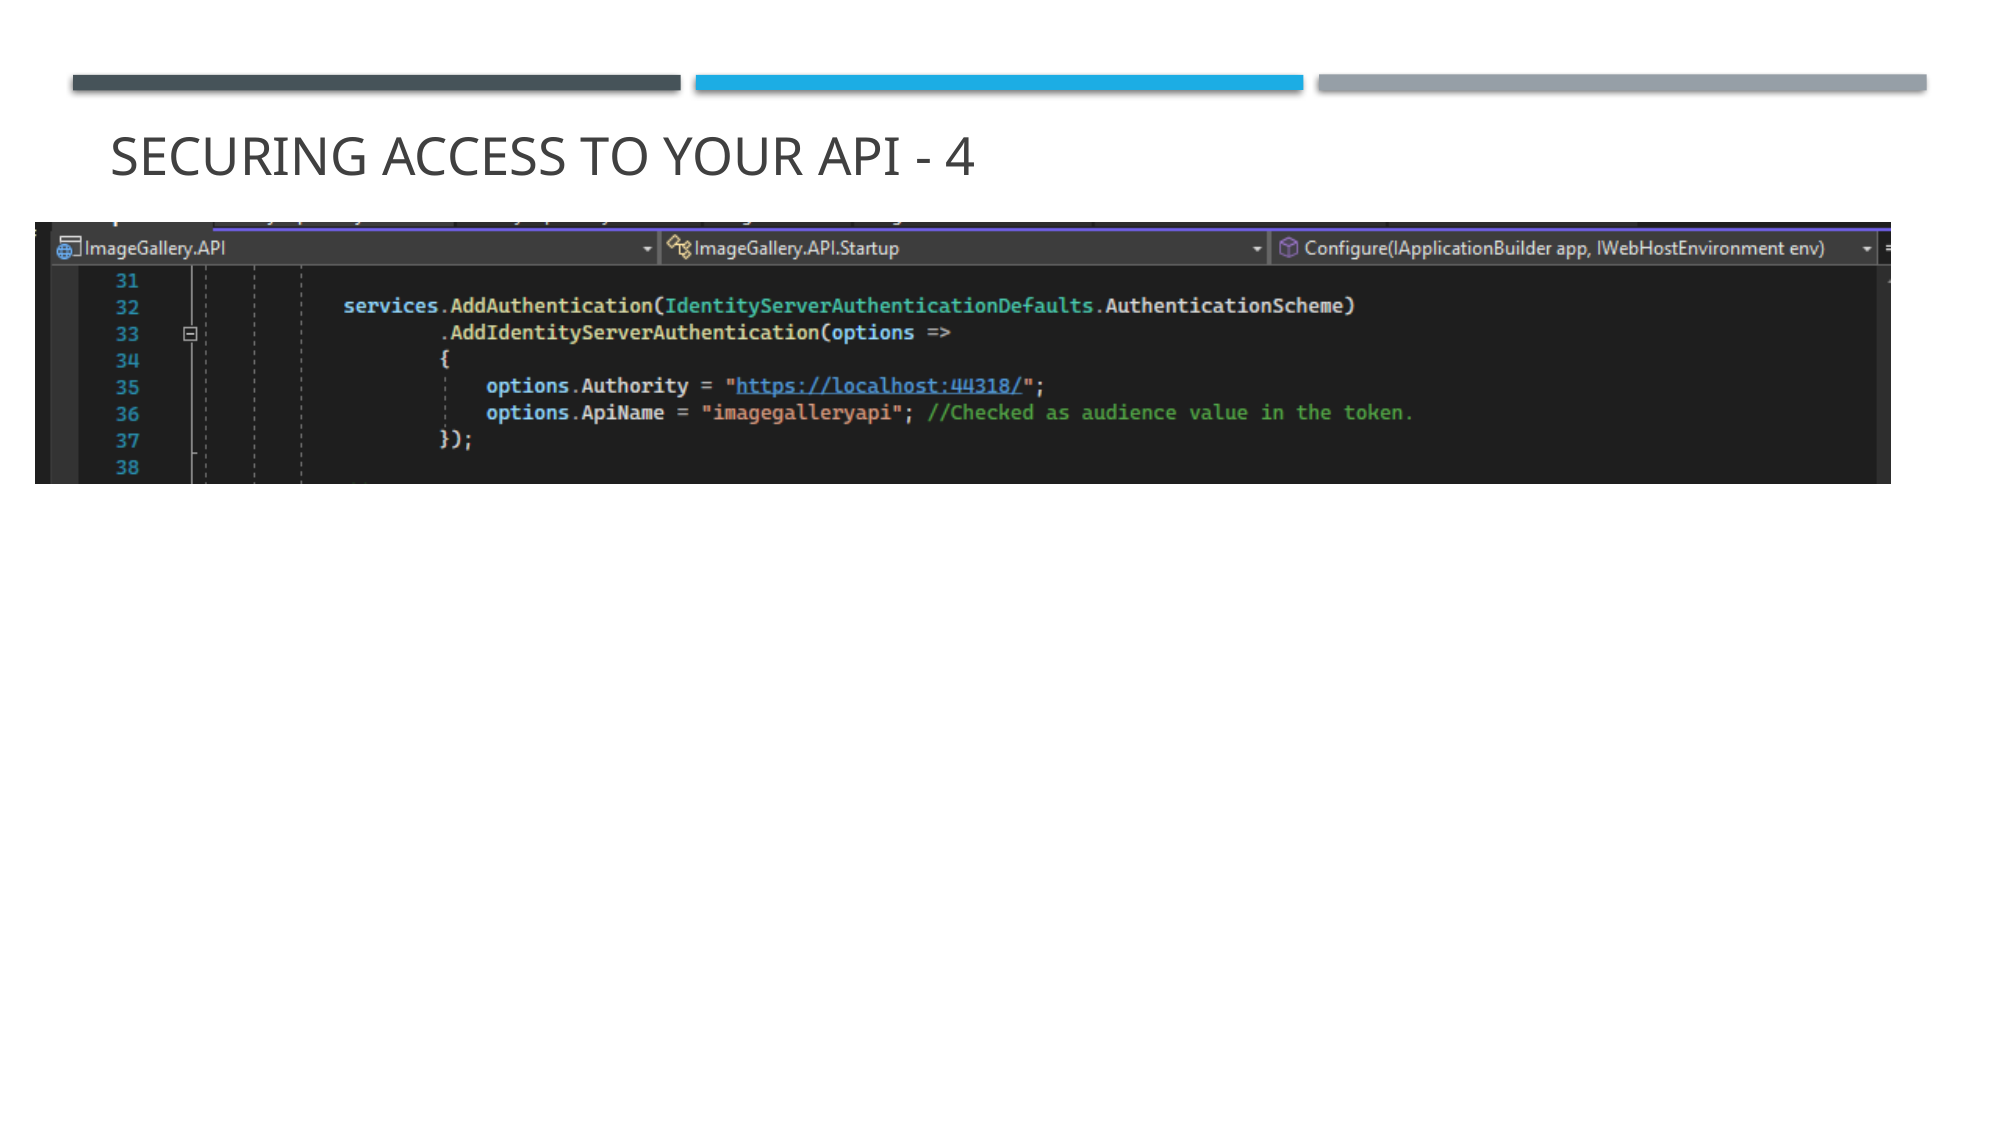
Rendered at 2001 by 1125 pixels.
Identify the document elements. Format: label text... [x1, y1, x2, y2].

picture [34, 222, 1891, 485]
title Securing access to your api - 4 [95, 115, 1905, 194]
